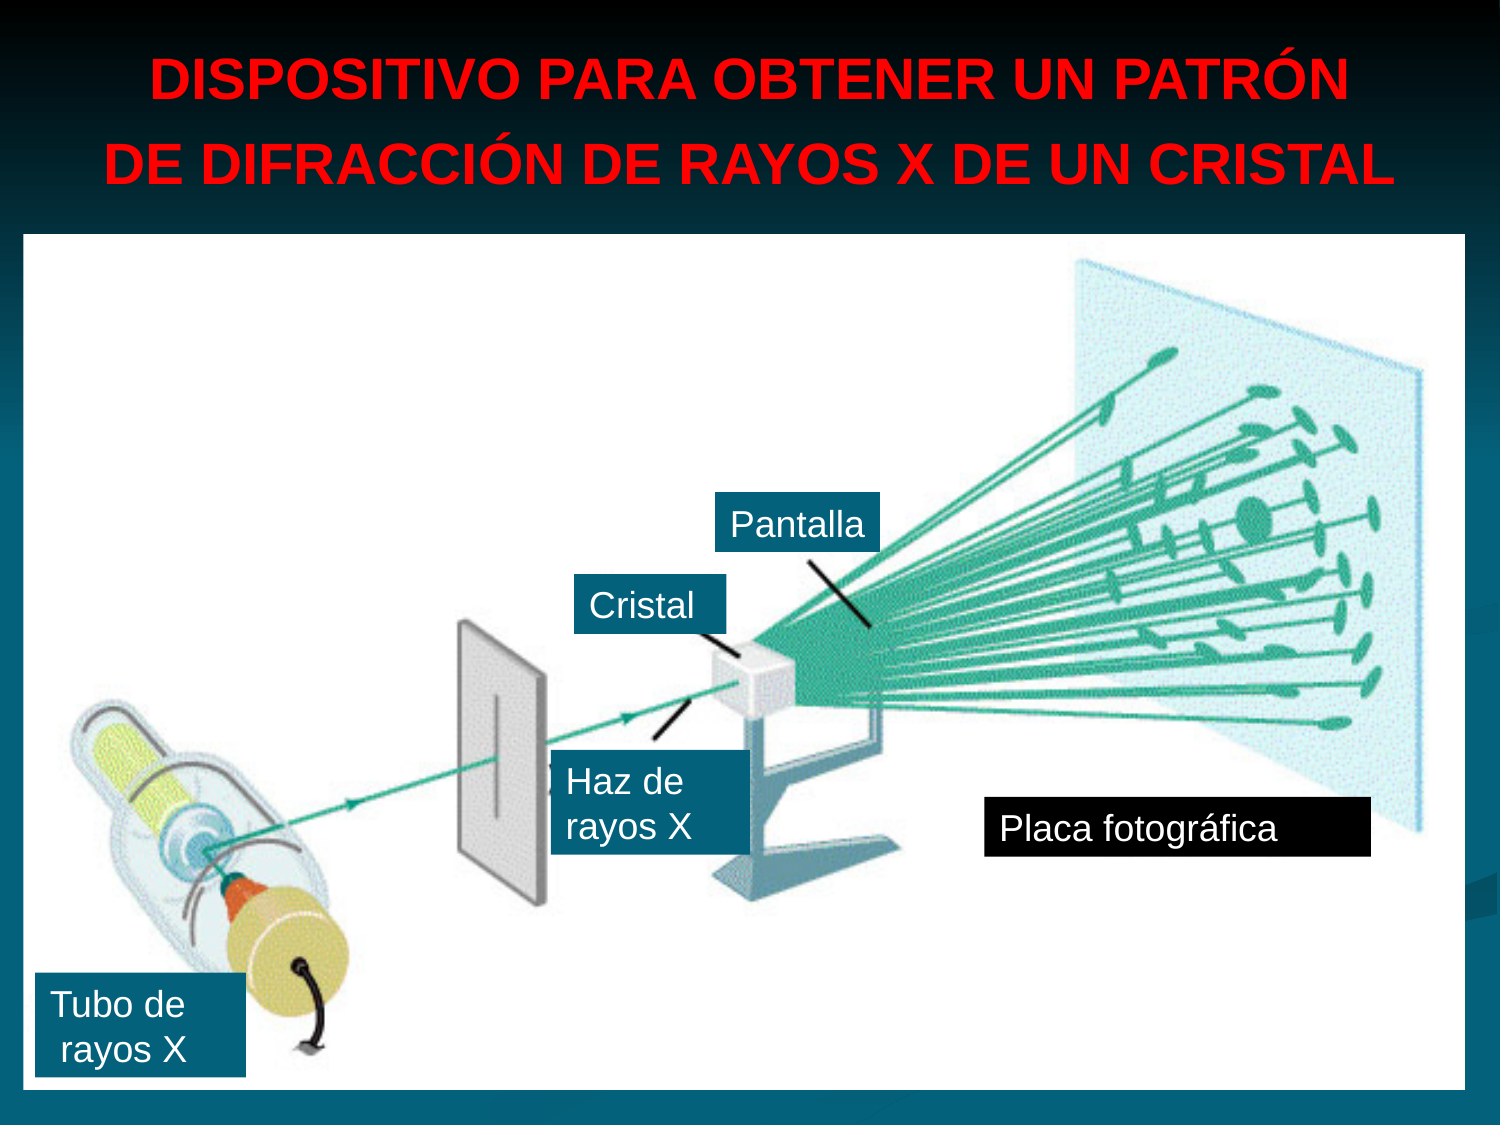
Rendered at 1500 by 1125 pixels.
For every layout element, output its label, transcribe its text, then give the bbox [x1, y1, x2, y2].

picture [24, 235, 1464, 1089]
text_box DISPOSITIVO PARA OBTENER UN PATRÓN DE DIFRACCIÓN DE RAYOS X DE UN CRISTAL [0, 47, 1500, 204]
